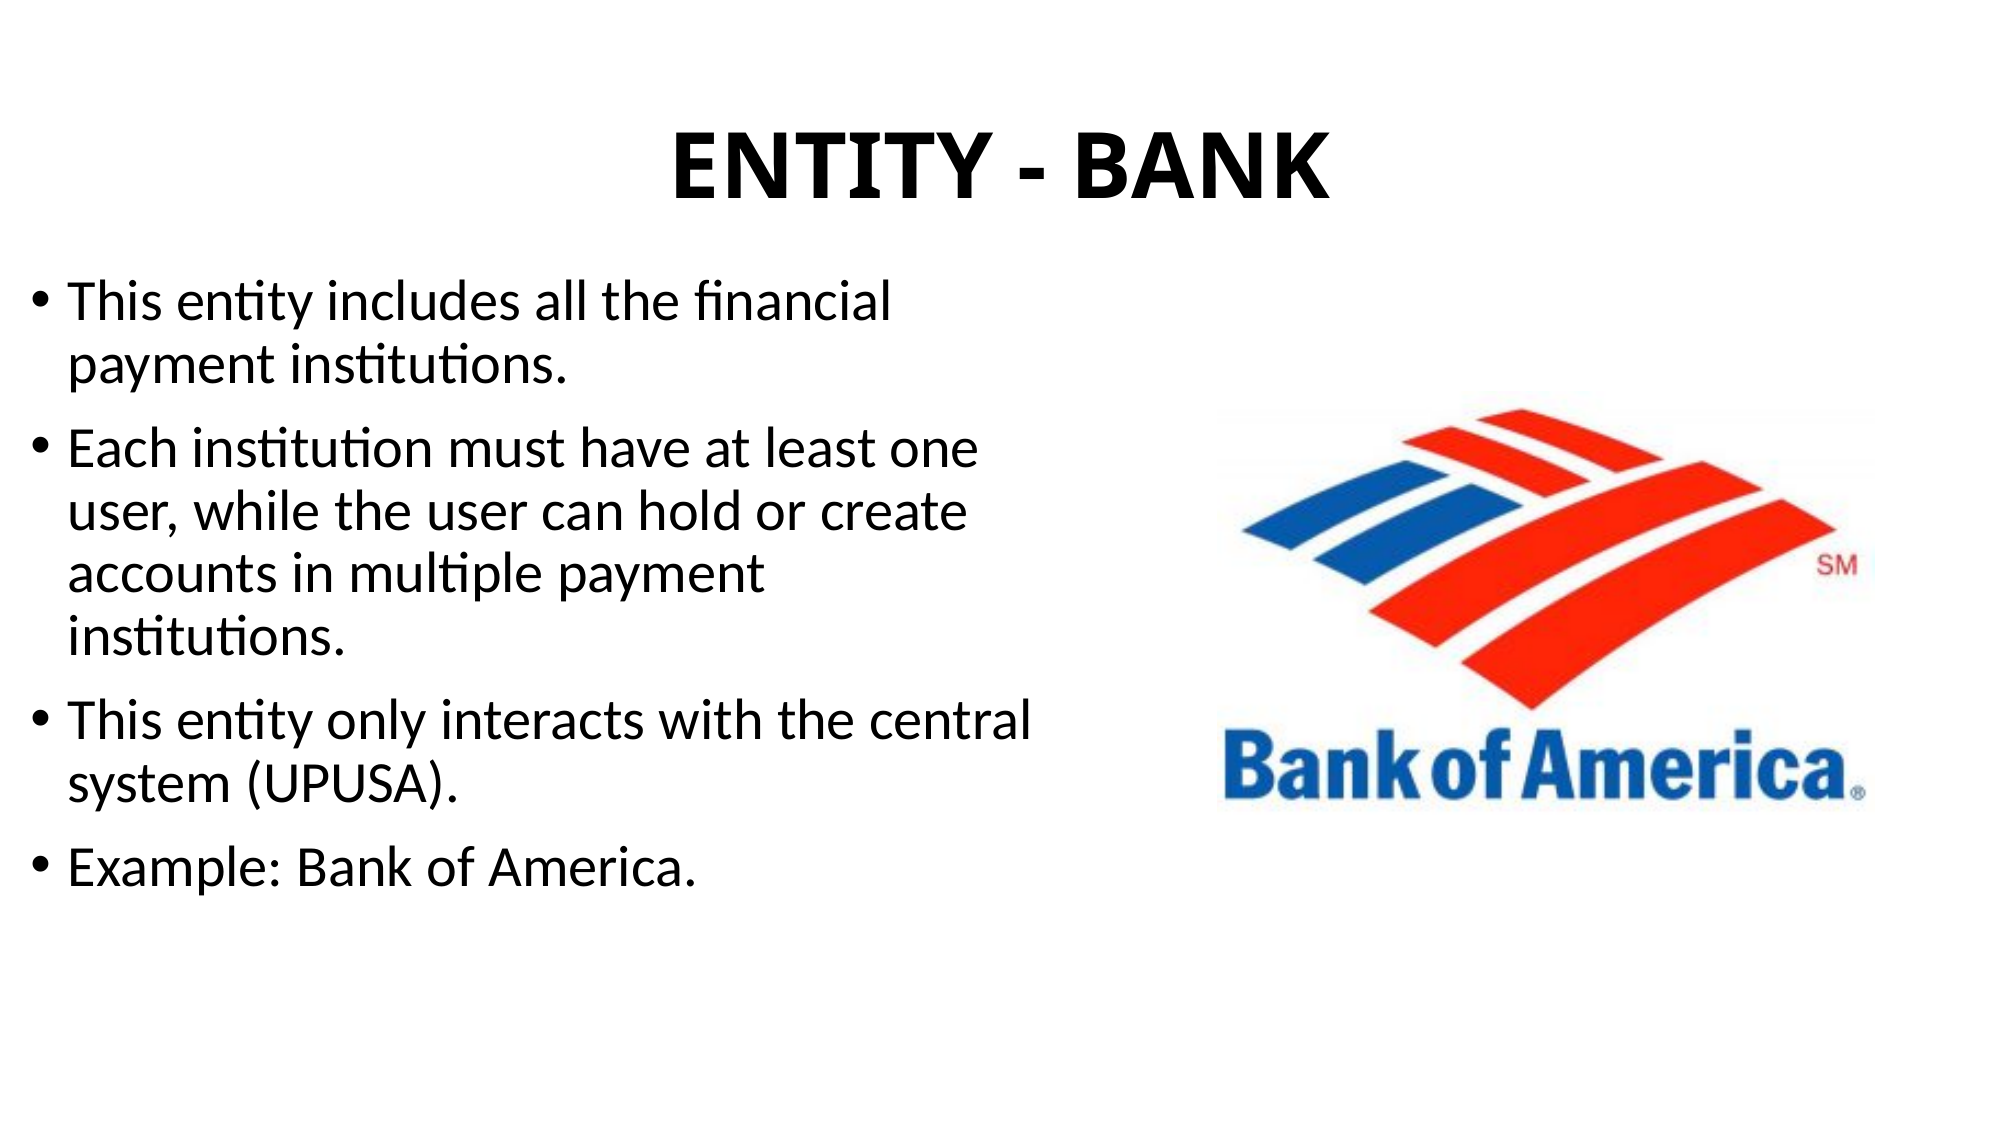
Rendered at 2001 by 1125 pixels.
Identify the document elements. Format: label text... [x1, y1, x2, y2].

title ENTITY - BANK [136, 59, 1863, 278]
picture [1217, 391, 1875, 872]
list This entity includes all the financial payment institutions. Each institution must have at least one user, while the user can hold or create accounts in multiple payment institutions. This entity only interacts with the central system (UPUSA). Example: Bank of America. [22, 262, 1049, 1103]
